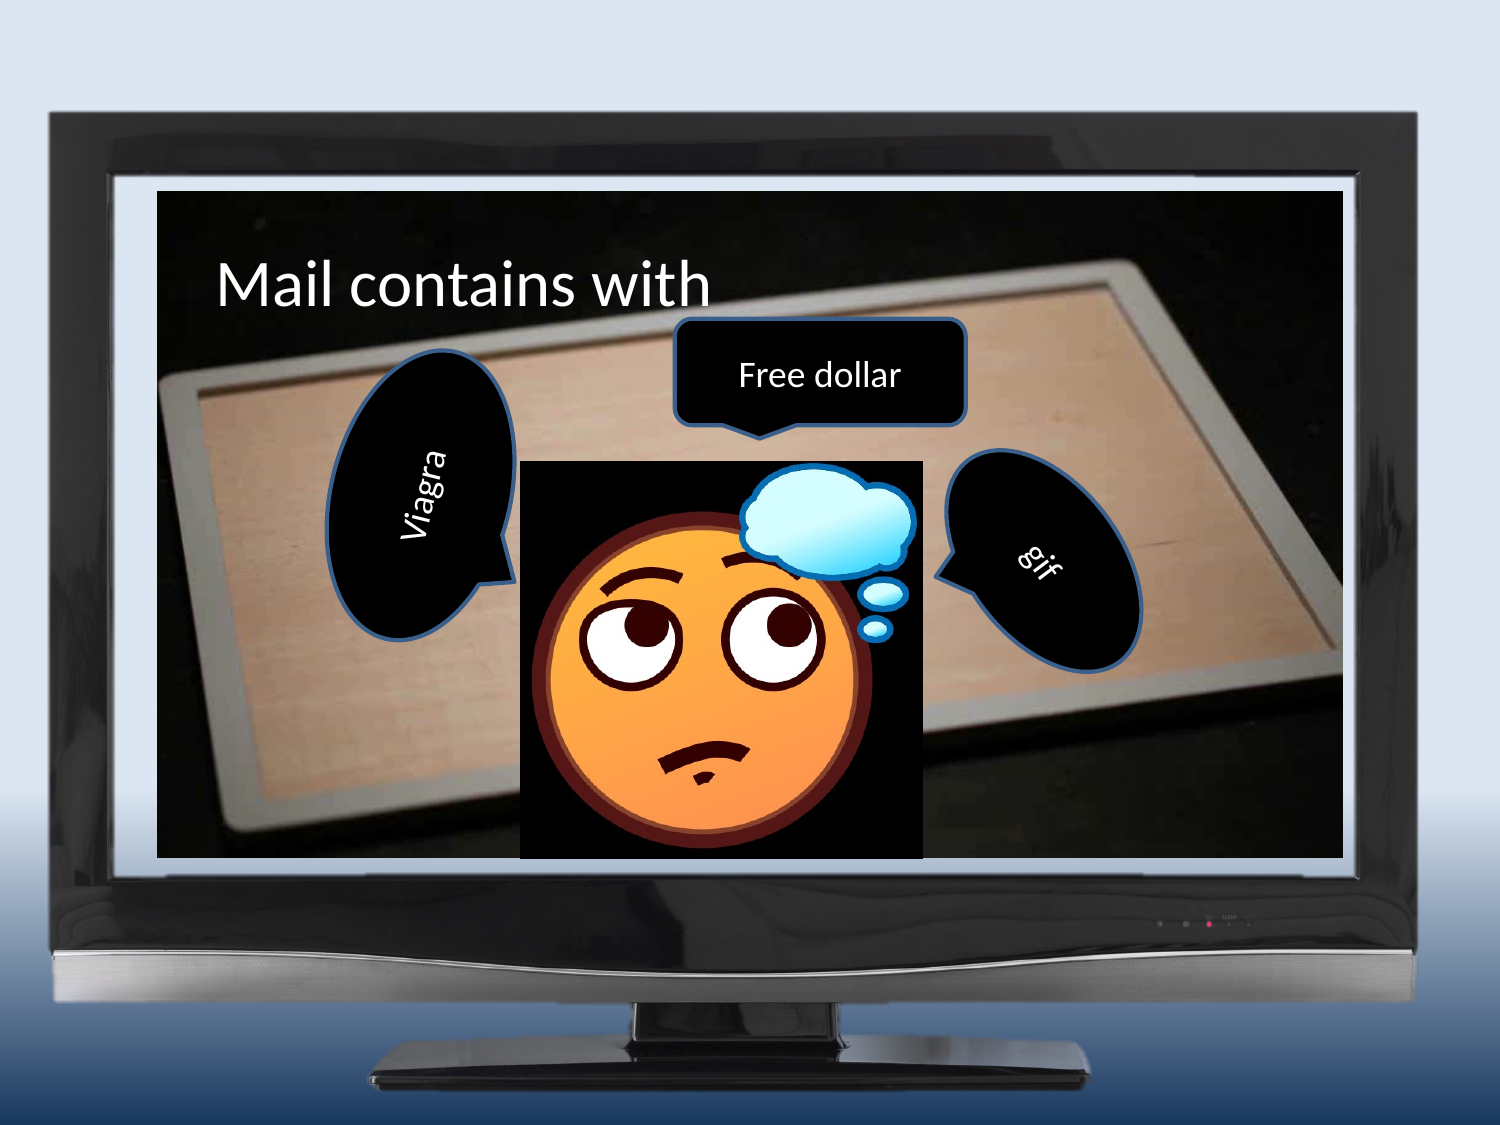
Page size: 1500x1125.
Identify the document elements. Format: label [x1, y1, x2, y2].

picture [10, 80, 1459, 1125]
